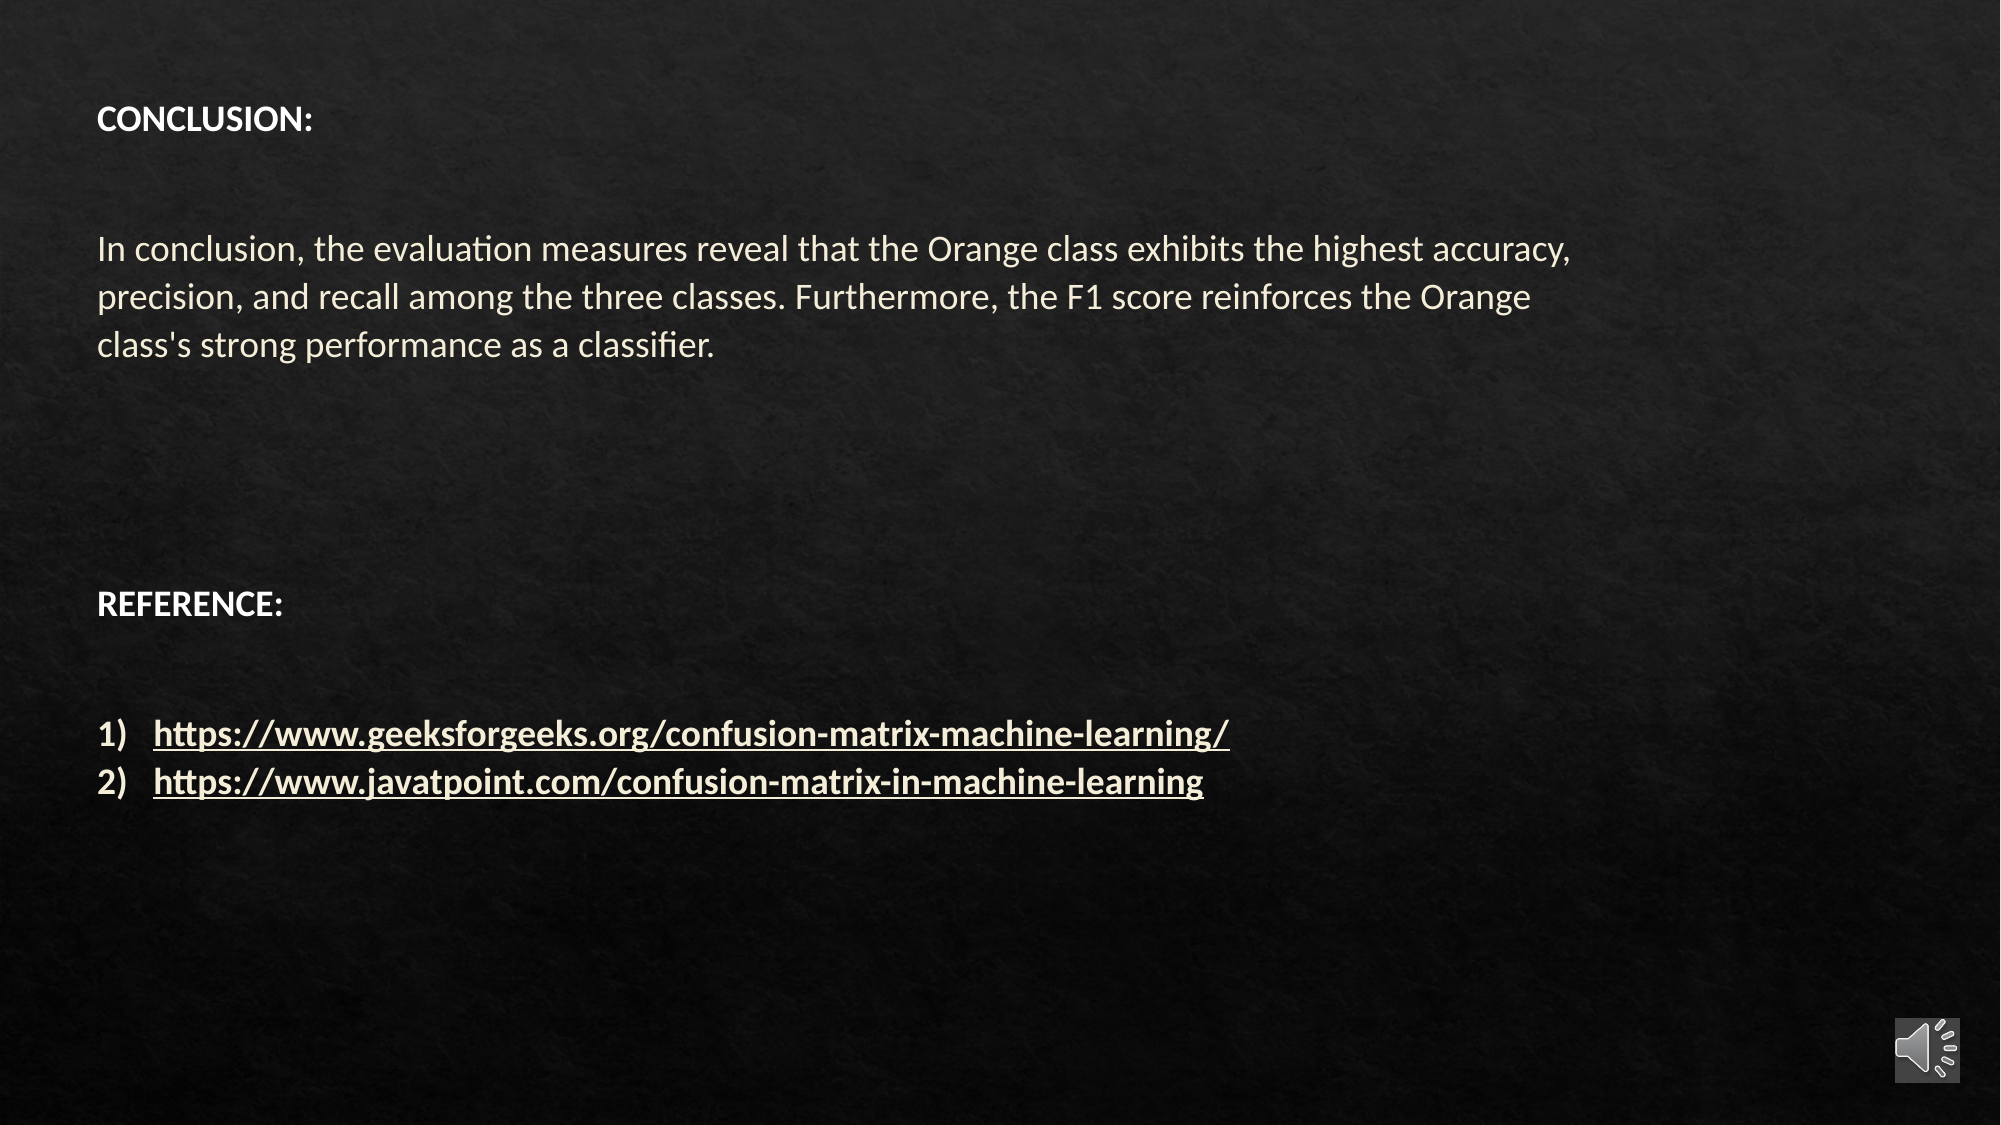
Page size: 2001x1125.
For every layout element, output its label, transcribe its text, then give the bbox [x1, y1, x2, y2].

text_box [1894, 1016, 1962, 1084]
text_box CONCLUSION: In conclusion, the evaluation measures reveal that the Orange class exhibits the highest accuracy, precision, and recall among the three classes. Furthermore, the F1 score reinforces the Orange class's strong performance as a classifier. REFERENCE: https://www.geeksforgeeks.org/confusion-matrix-machine-learning/ https://www.javatpoint.com/confusion-matrix-in-machine-learning [82, 83, 1603, 858]
